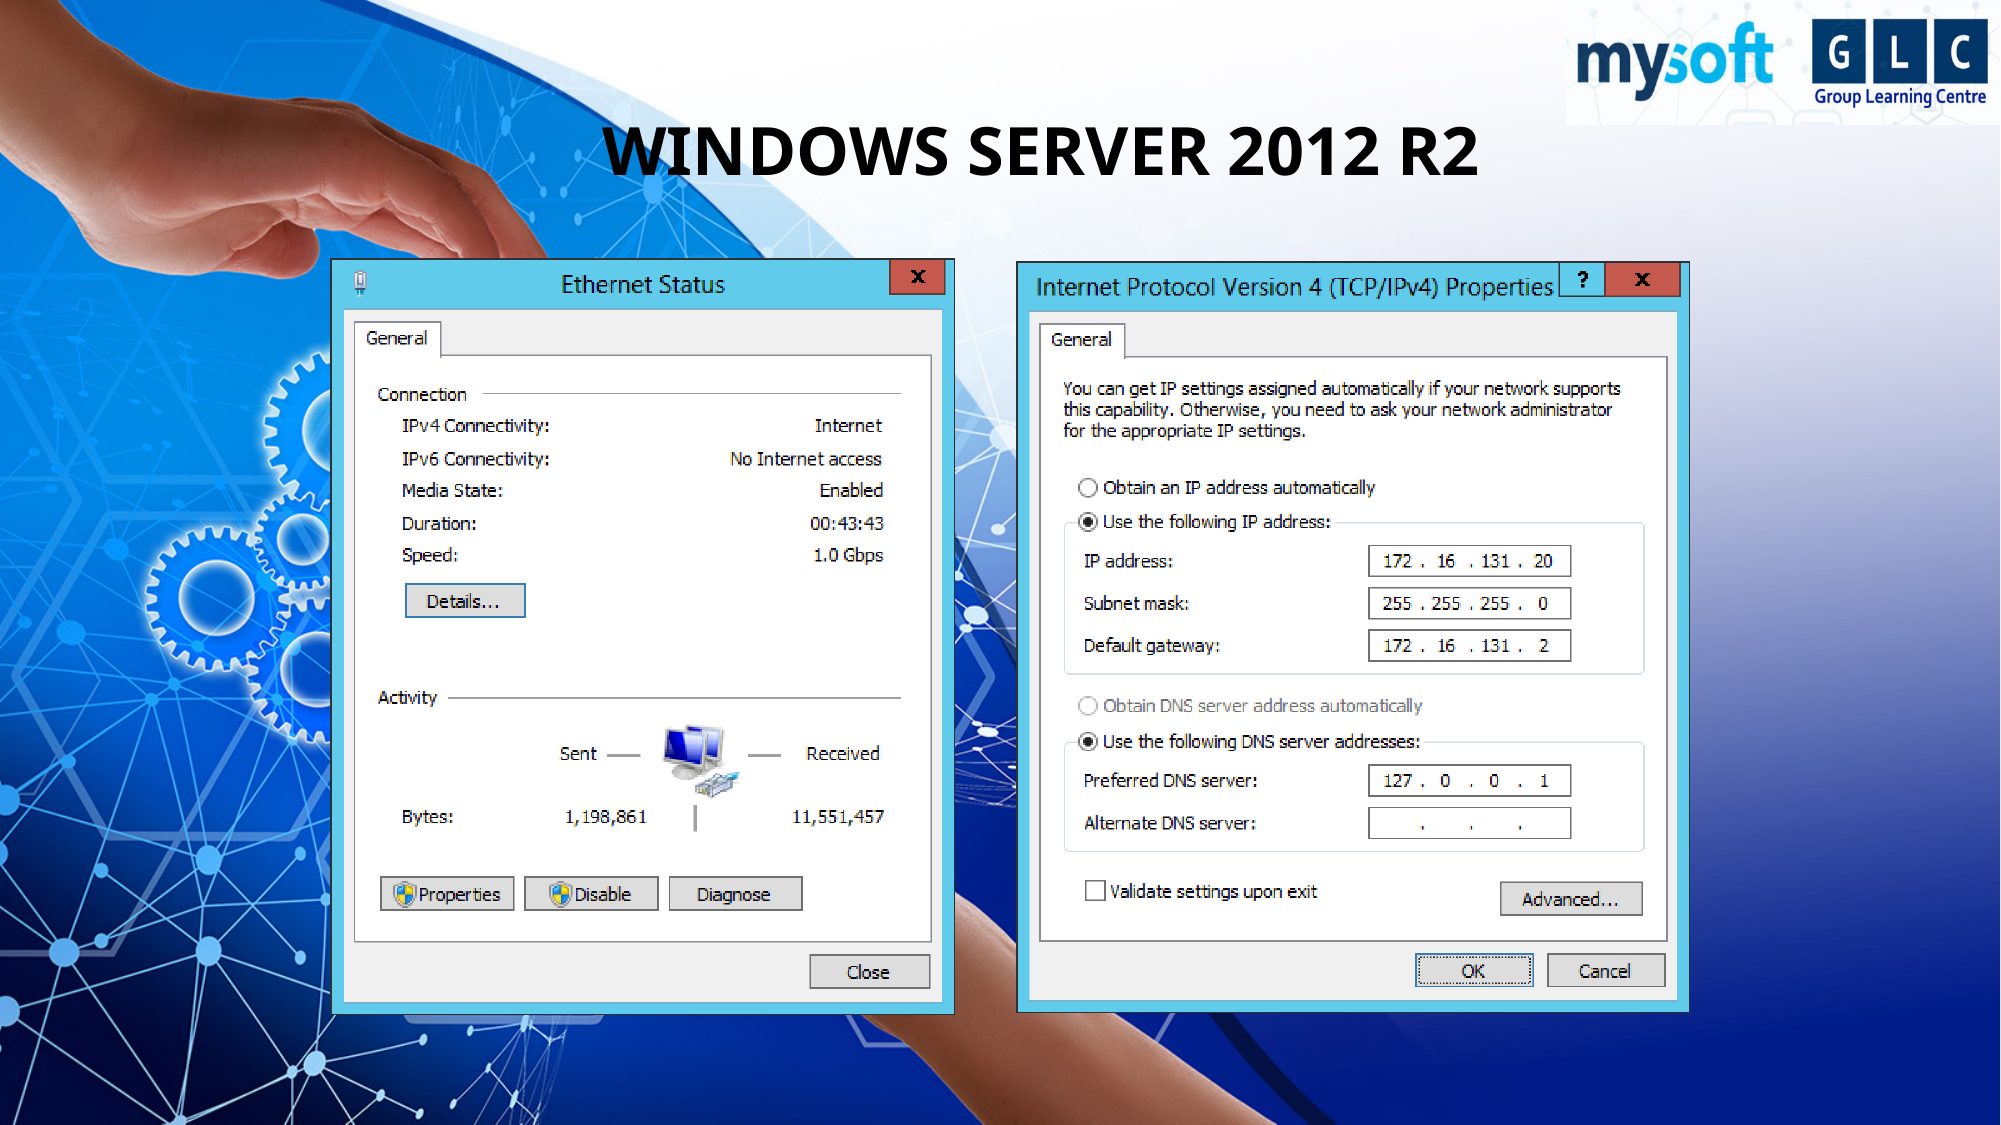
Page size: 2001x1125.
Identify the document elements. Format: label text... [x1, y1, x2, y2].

text_box WINDOWS SERVER 2012 R2 [161, 101, 1923, 197]
picture [0, 0, 2001, 1125]
